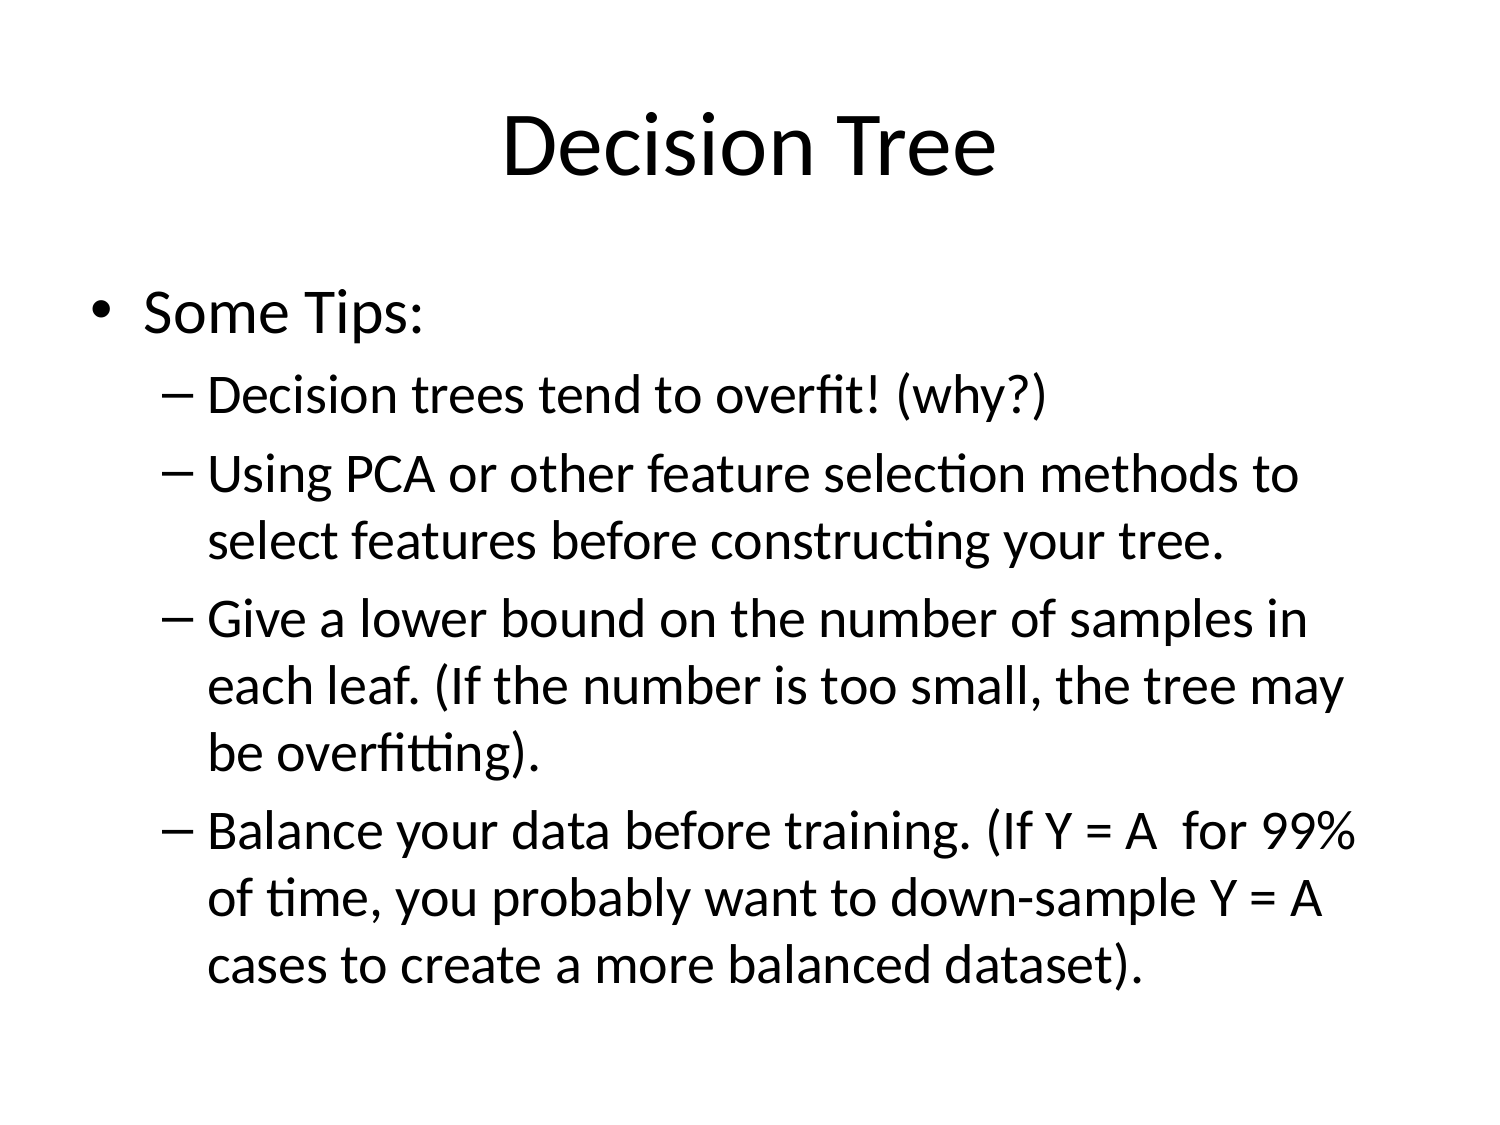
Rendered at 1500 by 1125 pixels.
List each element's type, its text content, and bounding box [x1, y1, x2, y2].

list Some Tips: Decision trees tend to overfit! (why?) Using PCA or other feature selection methods to select features before constructing your tree. Give a lower bound on the number of samples in each leaf. (If the number is too small, the tree may be overfitting). Balance your data before training. (If Y = A for 99% of time, you probably want to down-sample Y = A cases to create a more balanced dataset). [75, 262, 1425, 1005]
title Decision Tree [75, 45, 1425, 233]
